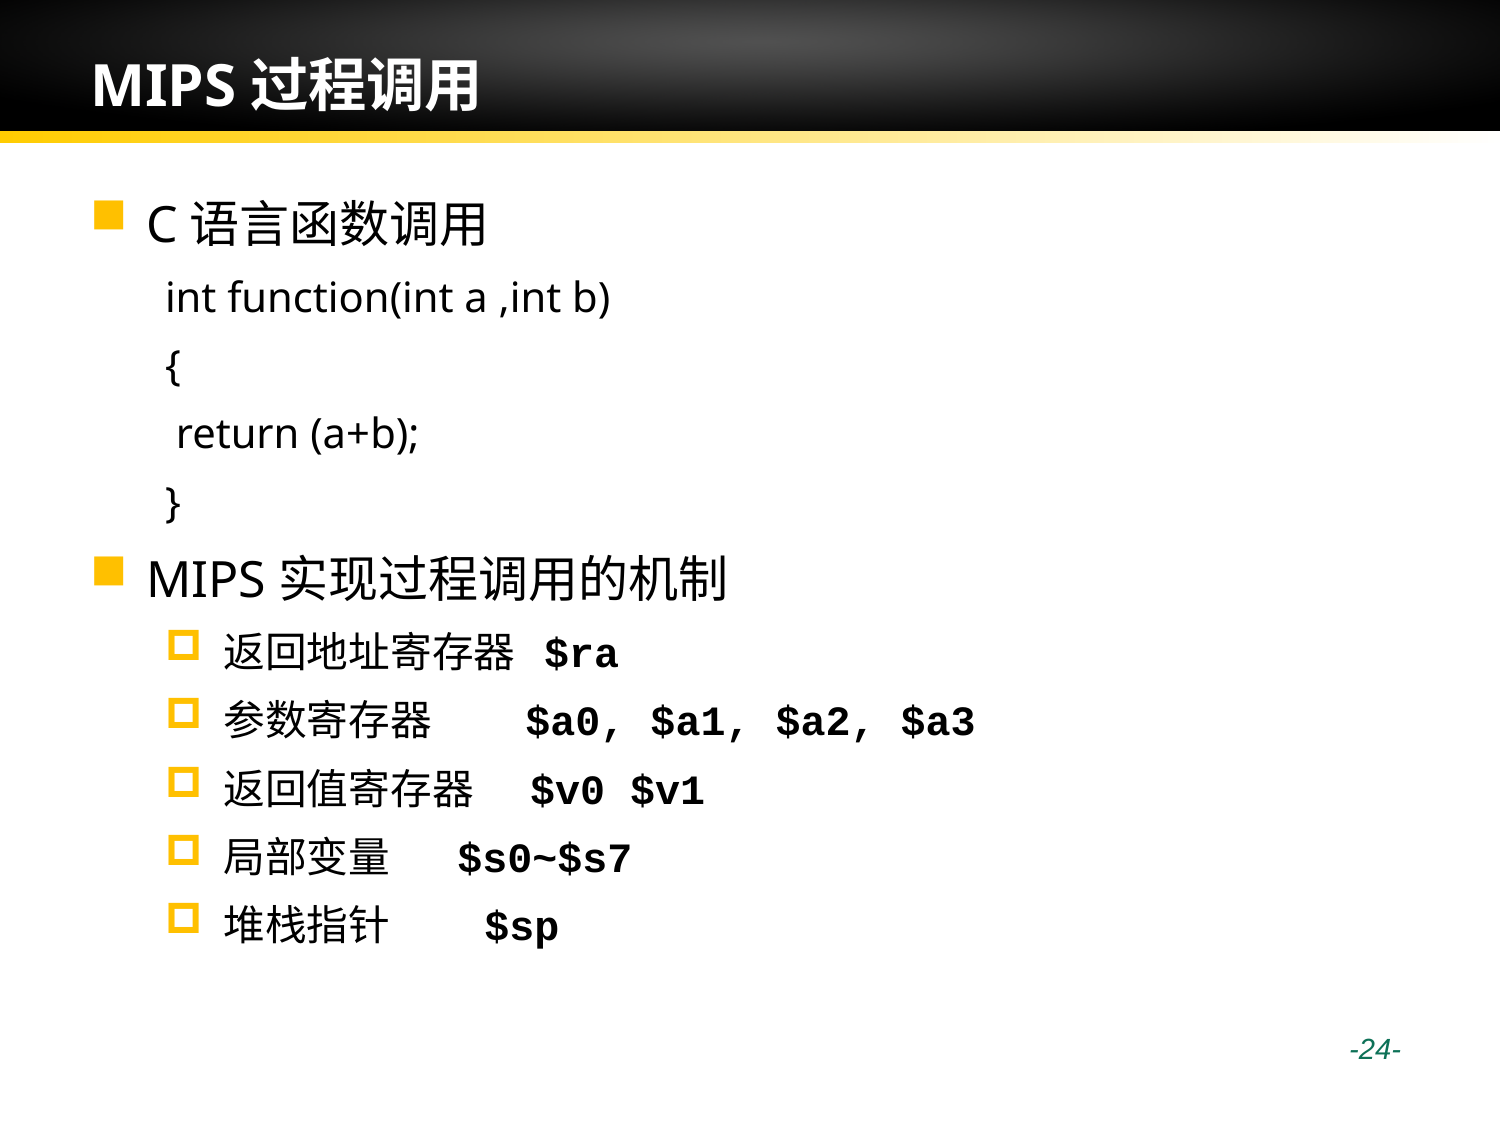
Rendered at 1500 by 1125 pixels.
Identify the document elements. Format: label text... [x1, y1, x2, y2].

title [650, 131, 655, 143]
list C语言函数调用 int function(int a ,int b) { return (a+b); } MIPS实现过程调用的机制 返回地址寄存器 $ra 参数寄存器 $a0, $a1, $a2, $a3 返回值寄存器 $v0 $v1 局部变量 $s0~$s7 堆栈指针 $sp [75, 172, 1424, 1000]
picture [0, 0, 1500, 131]
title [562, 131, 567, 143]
table_cell Reg [738, 131, 744, 143]
title MIPS过程调用 [75, 35, 1425, 131]
slide_number -24- [1257, 1023, 1425, 1102]
